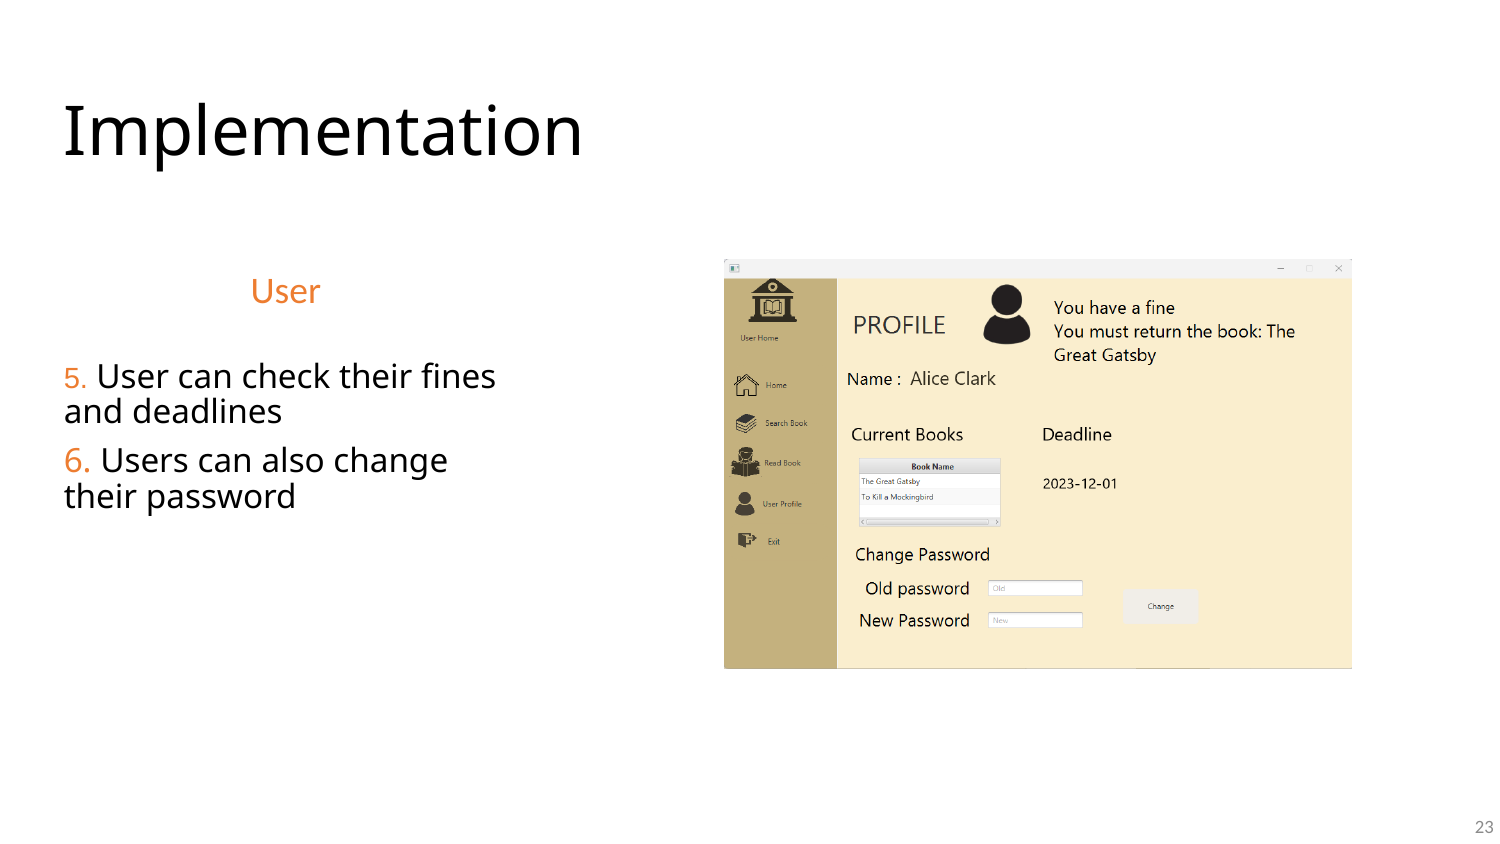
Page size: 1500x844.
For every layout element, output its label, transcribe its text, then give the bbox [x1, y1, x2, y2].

title Implementation [63, 96, 1264, 210]
picture [724, 259, 1352, 669]
list 5. User can check their fines and deadlines 6. Users can also change their password [63, 359, 505, 605]
text_box User [235, 259, 386, 319]
slide_number 23 [1418, 760, 1494, 838]
